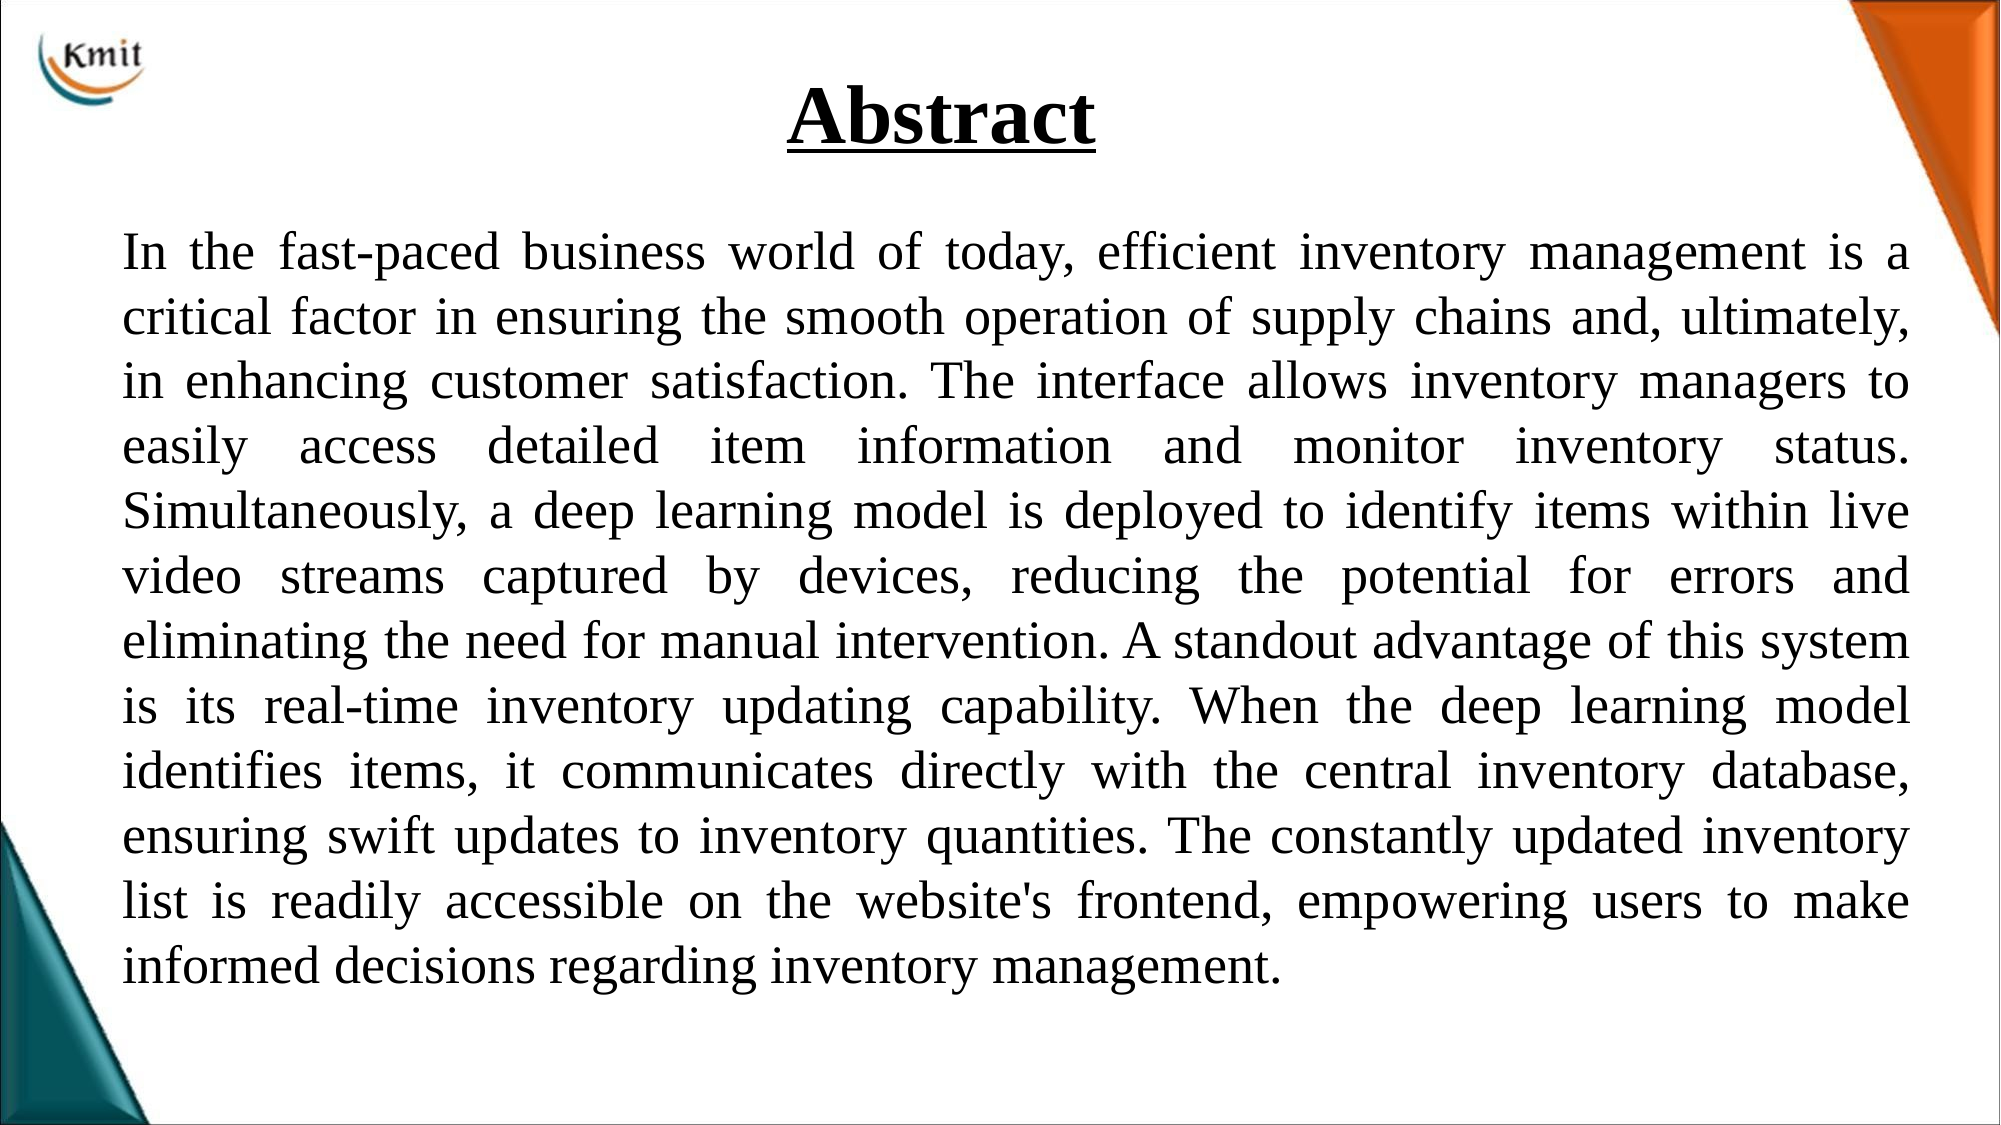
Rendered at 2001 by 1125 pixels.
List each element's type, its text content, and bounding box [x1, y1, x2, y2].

picture [0, 0, 2000, 1125]
text_box In the fast-paced business world of today, efficient inventory management is a critical factor in ensuring the smooth operation of supply chains and, ultimately, in enhancing customer satisfaction. The interface allows inventory managers to easily access detailed item information and monitor inventory status. Simultaneously, a deep learning model is deployed to identify items within live video streams captured by devices, reducing the potential for errors and eliminating the need for manual intervention. A standout advantage of this system is its real-time inventory updating capability. When the deep learning model identifies items, it communicates directly with the central inventory database, ensuring swift updates to inventory quantities. The constantly updated inventory list is readily accessible on the website's frontend, empowering users to make informed decisions regarding inventory management. [107, 199, 1929, 1019]
text_box Abstract [771, 30, 1264, 176]
